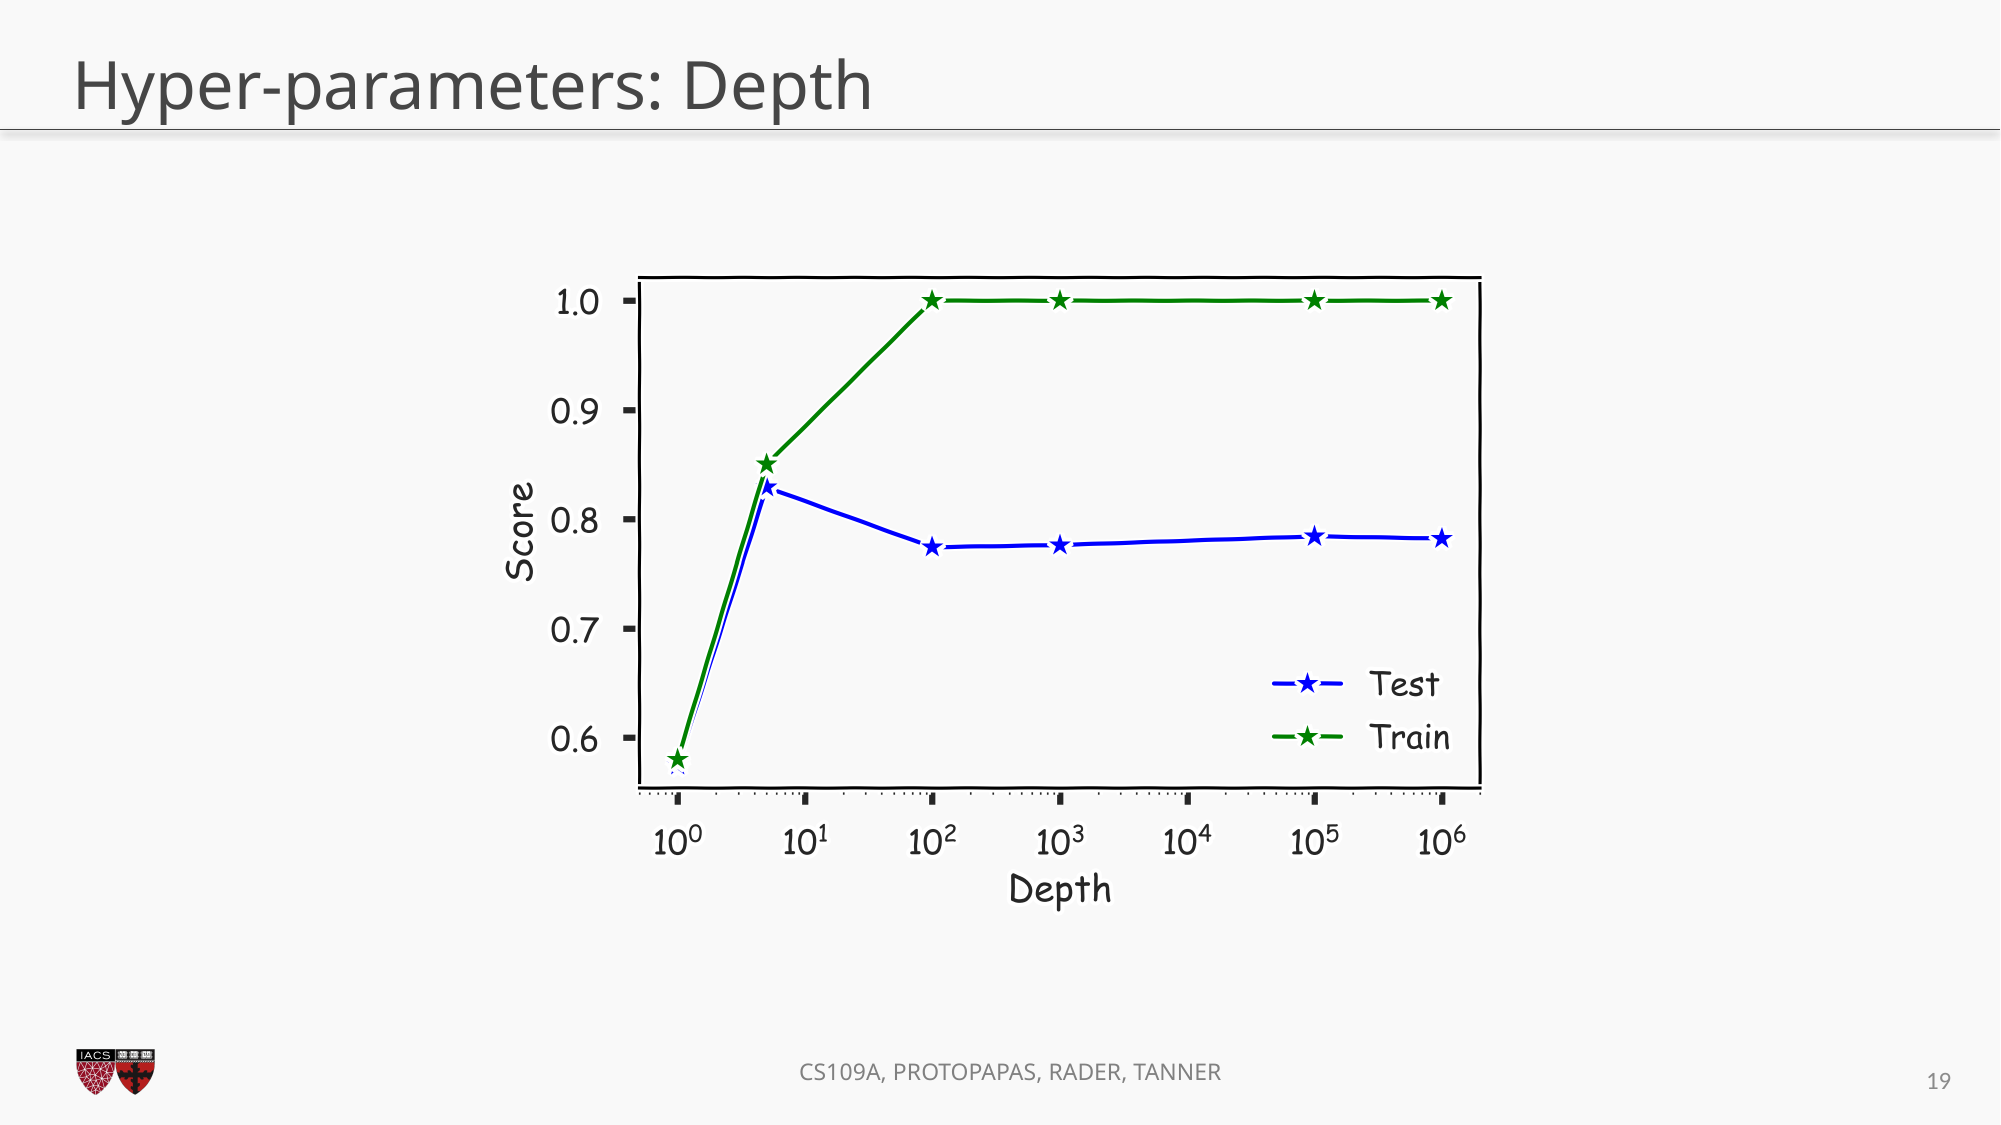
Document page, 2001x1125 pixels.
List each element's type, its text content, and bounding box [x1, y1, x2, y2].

picture [399, 187, 1601, 938]
picture [75, 1049, 155, 1095]
title Hyper-parameters: Depth [57, 35, 1943, 162]
slide_number 19 [1500, 1050, 1967, 1110]
